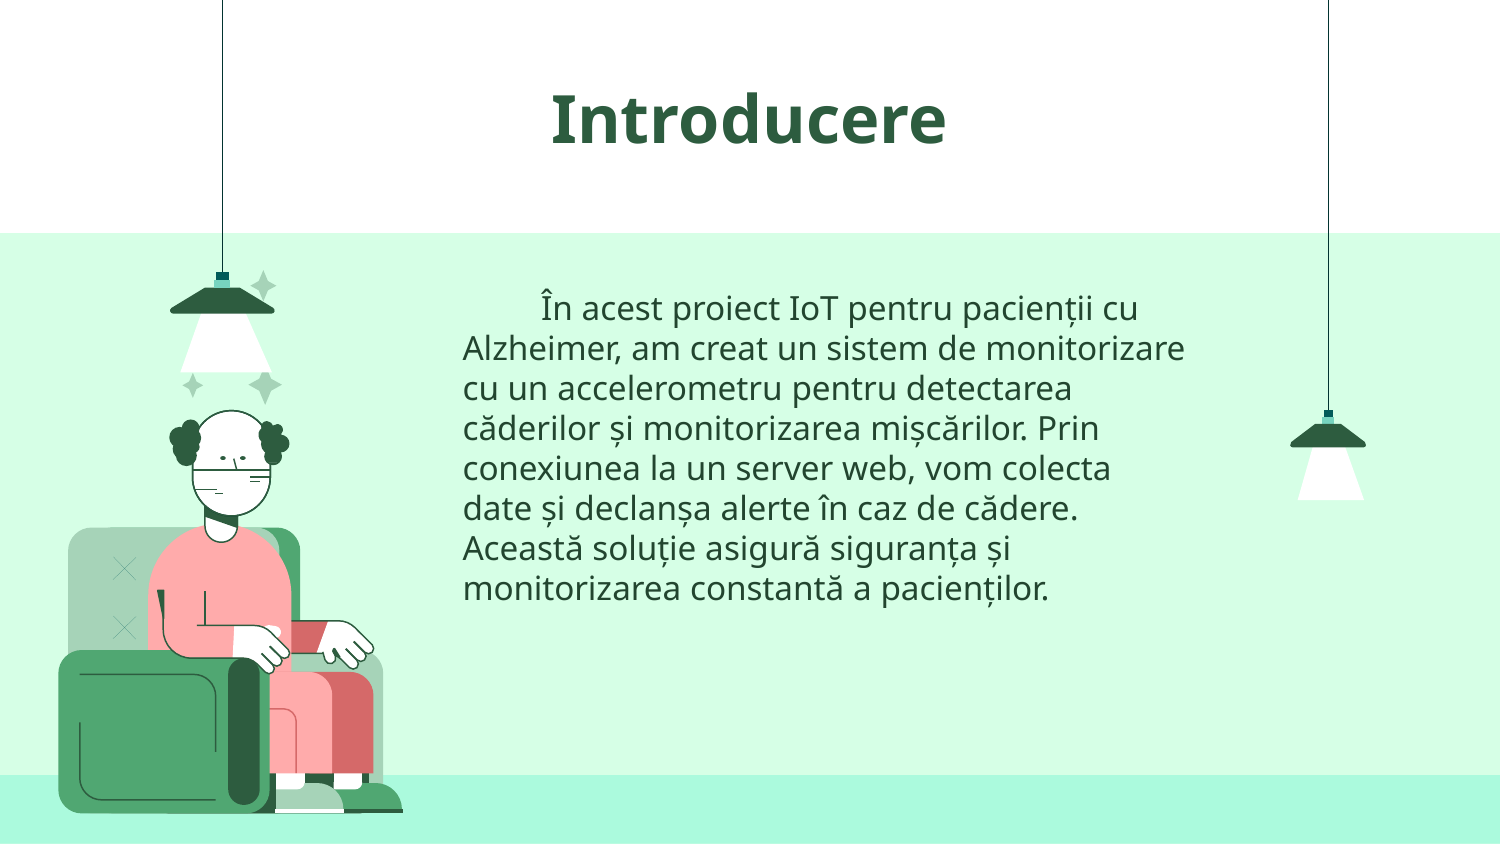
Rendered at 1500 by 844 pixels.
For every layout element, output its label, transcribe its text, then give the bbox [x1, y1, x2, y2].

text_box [58, 269, 403, 814]
subtitle În acest proiect IoT pentru pacienții cu Alzheimer, am creat un sistem de monitorizare cu un accelerometru pentru detectarea căderilor și monitorizarea mișcărilor. Prin conexiunea la un server web, vom colecta date și declanșa alerte în caz de cădere. Această soluție asigură siguranța și monitorizarea constantă a pacienților. [395, 249, 1206, 565]
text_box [1289, 0, 1434, 501]
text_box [168, 0, 391, 373]
title Introducere [395, 79, 1124, 154]
